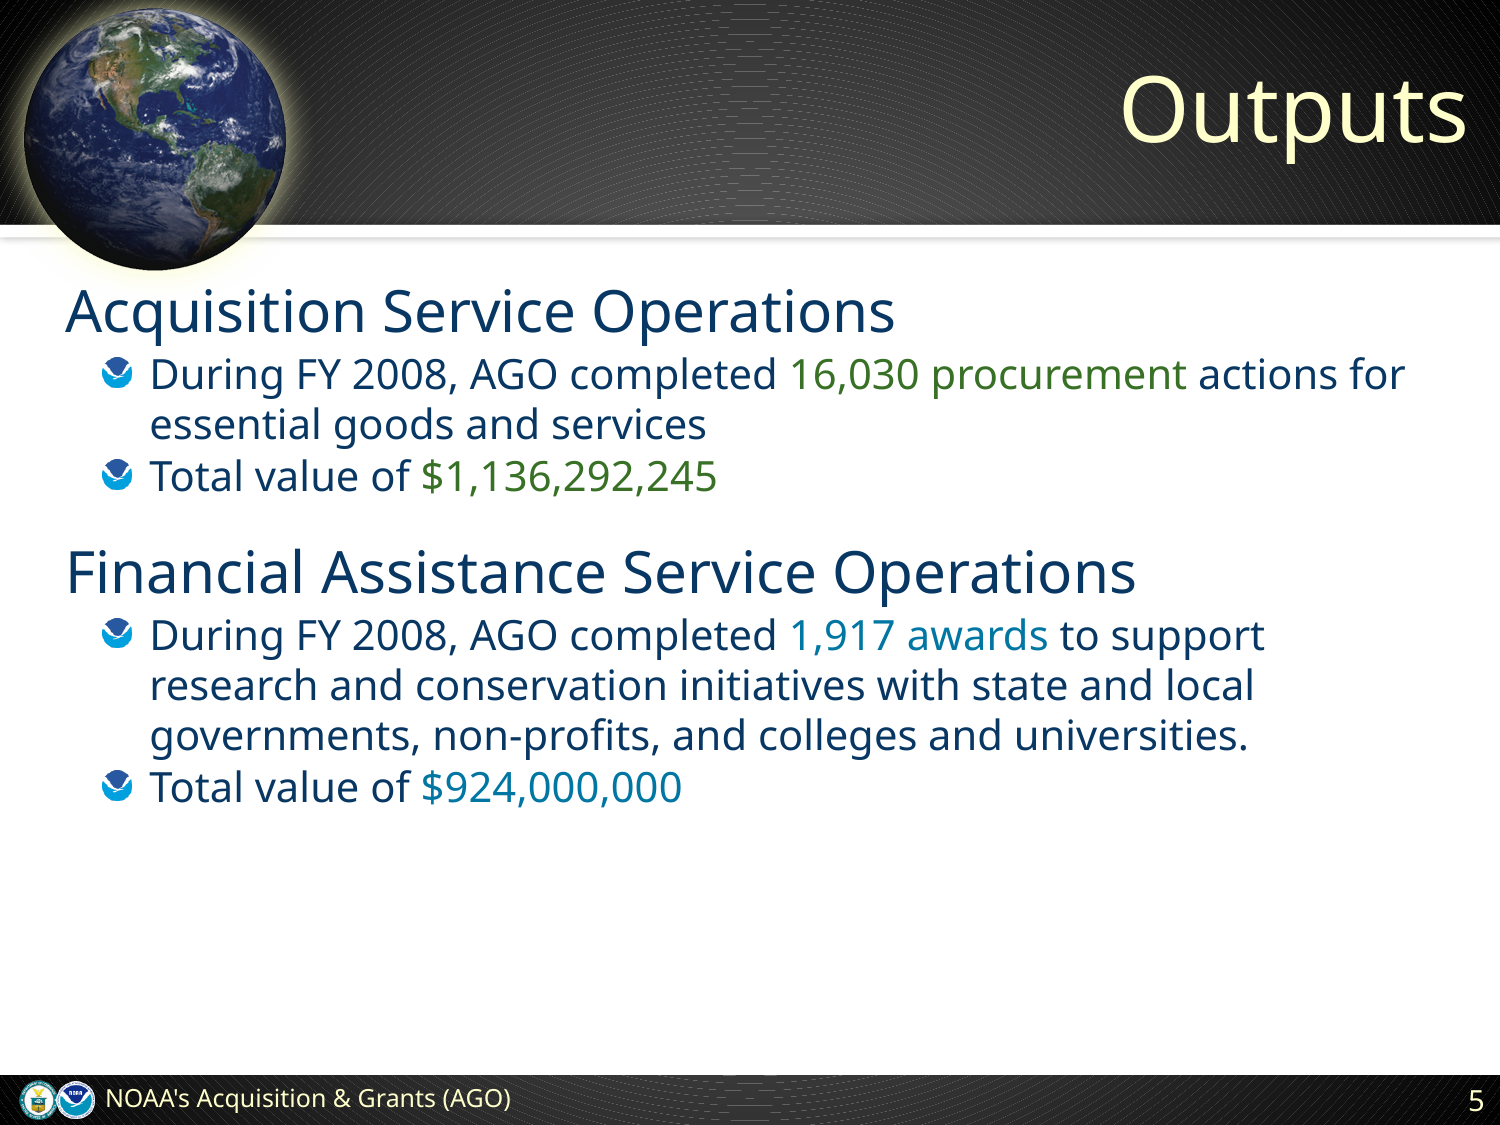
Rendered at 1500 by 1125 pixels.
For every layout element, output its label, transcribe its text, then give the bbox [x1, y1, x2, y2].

picture [102, 618, 132, 638]
footer NOAA's Acquisition & Grants (AGO) [0, 1074, 1149, 1125]
picture [102, 357, 132, 378]
picture [125, 483, 132, 490]
title Outputs [249, 0, 1500, 226]
picture [125, 381, 132, 388]
picture [125, 794, 132, 801]
list Acquisition Service Operations During FY 2008, AGO completed 16,030 procurement actions for essential goods and services Total value of $1,136,292,245 Financial Assistance Service Operations During FY 2008, AGO completed 1,917 awards to support research and conservation initiatives with state and local governments, non-profits, and colleges and universities. Total value of $924,000,000 [49, 274, 1451, 1074]
picture [102, 639, 110, 648]
picture [0, 0, 1500, 1074]
picture [102, 379, 110, 388]
picture [102, 459, 132, 480]
picture [102, 792, 110, 801]
picture [102, 481, 110, 490]
slide_number 5 [1149, 1074, 1500, 1125]
picture [125, 641, 132, 648]
picture [102, 770, 132, 791]
